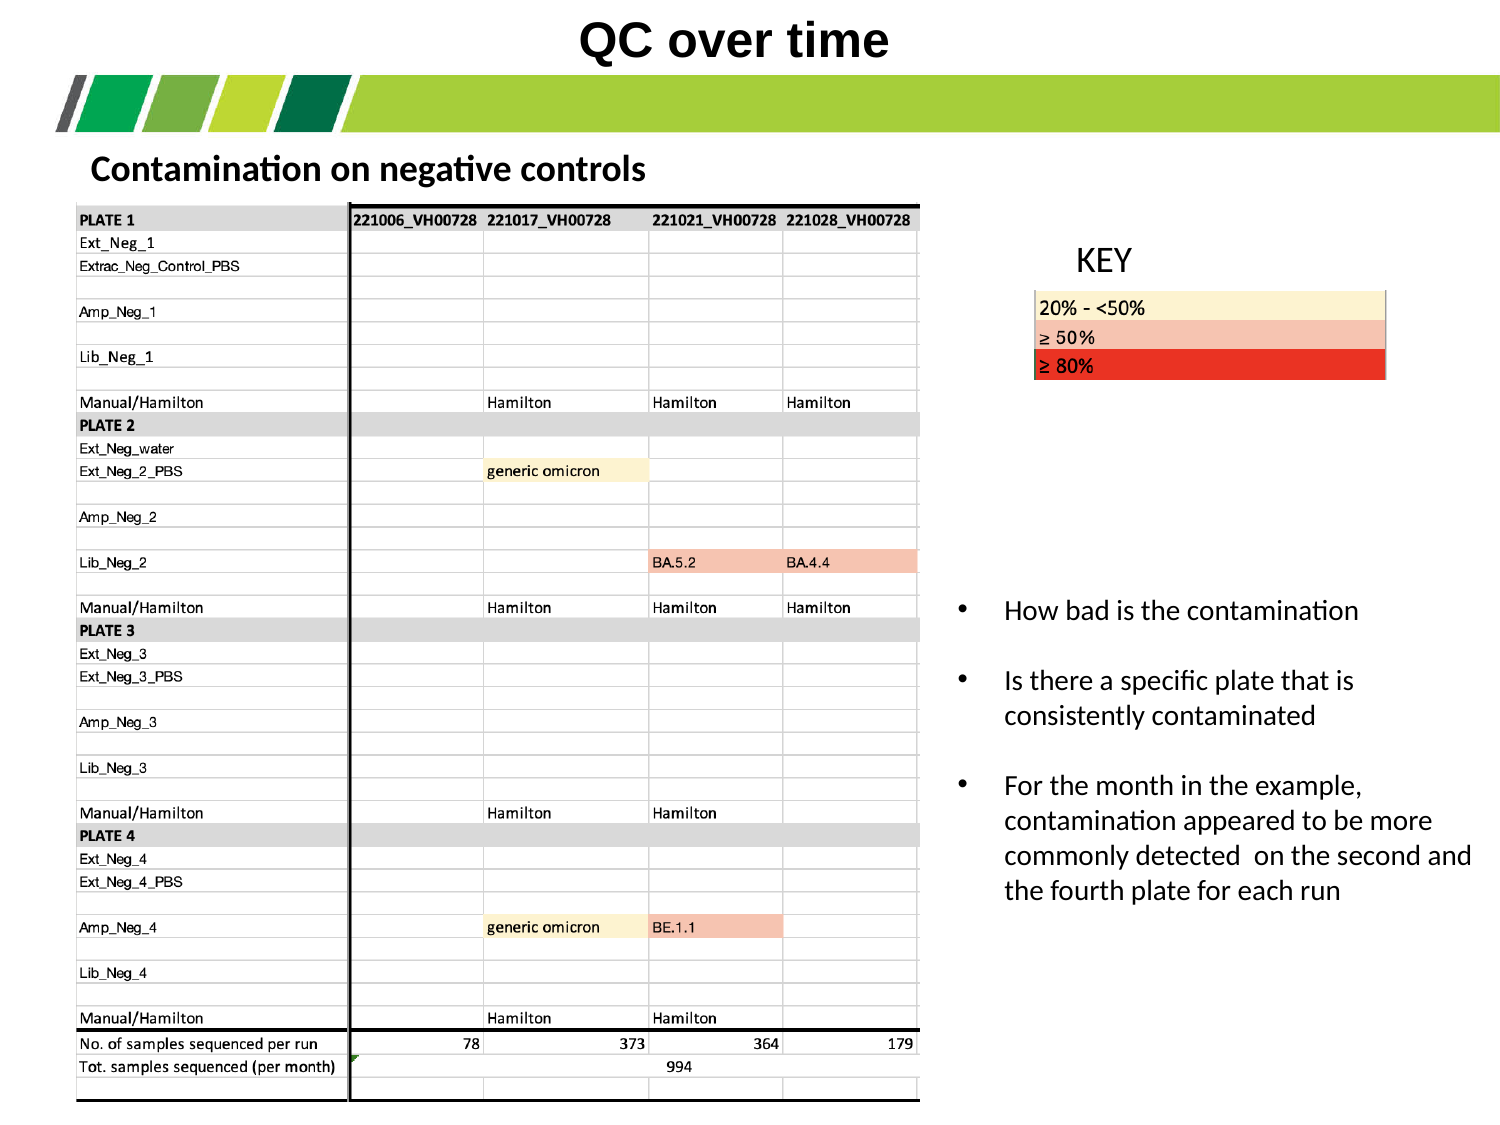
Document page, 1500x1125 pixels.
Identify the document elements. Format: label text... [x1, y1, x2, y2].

picture [0, 0, 1500, 1125]
text_box Contamination on negative controls [76, 136, 943, 197]
text_box KEY [1061, 227, 1303, 288]
text_box QC over time [563, 0, 1408, 75]
text_box How bad is the contamination Is there a specific plate that is consistently contaminated For the month in the example, contamination appeared to be more commonly detected on the second and the fourth plate for each run [942, 548, 1489, 959]
